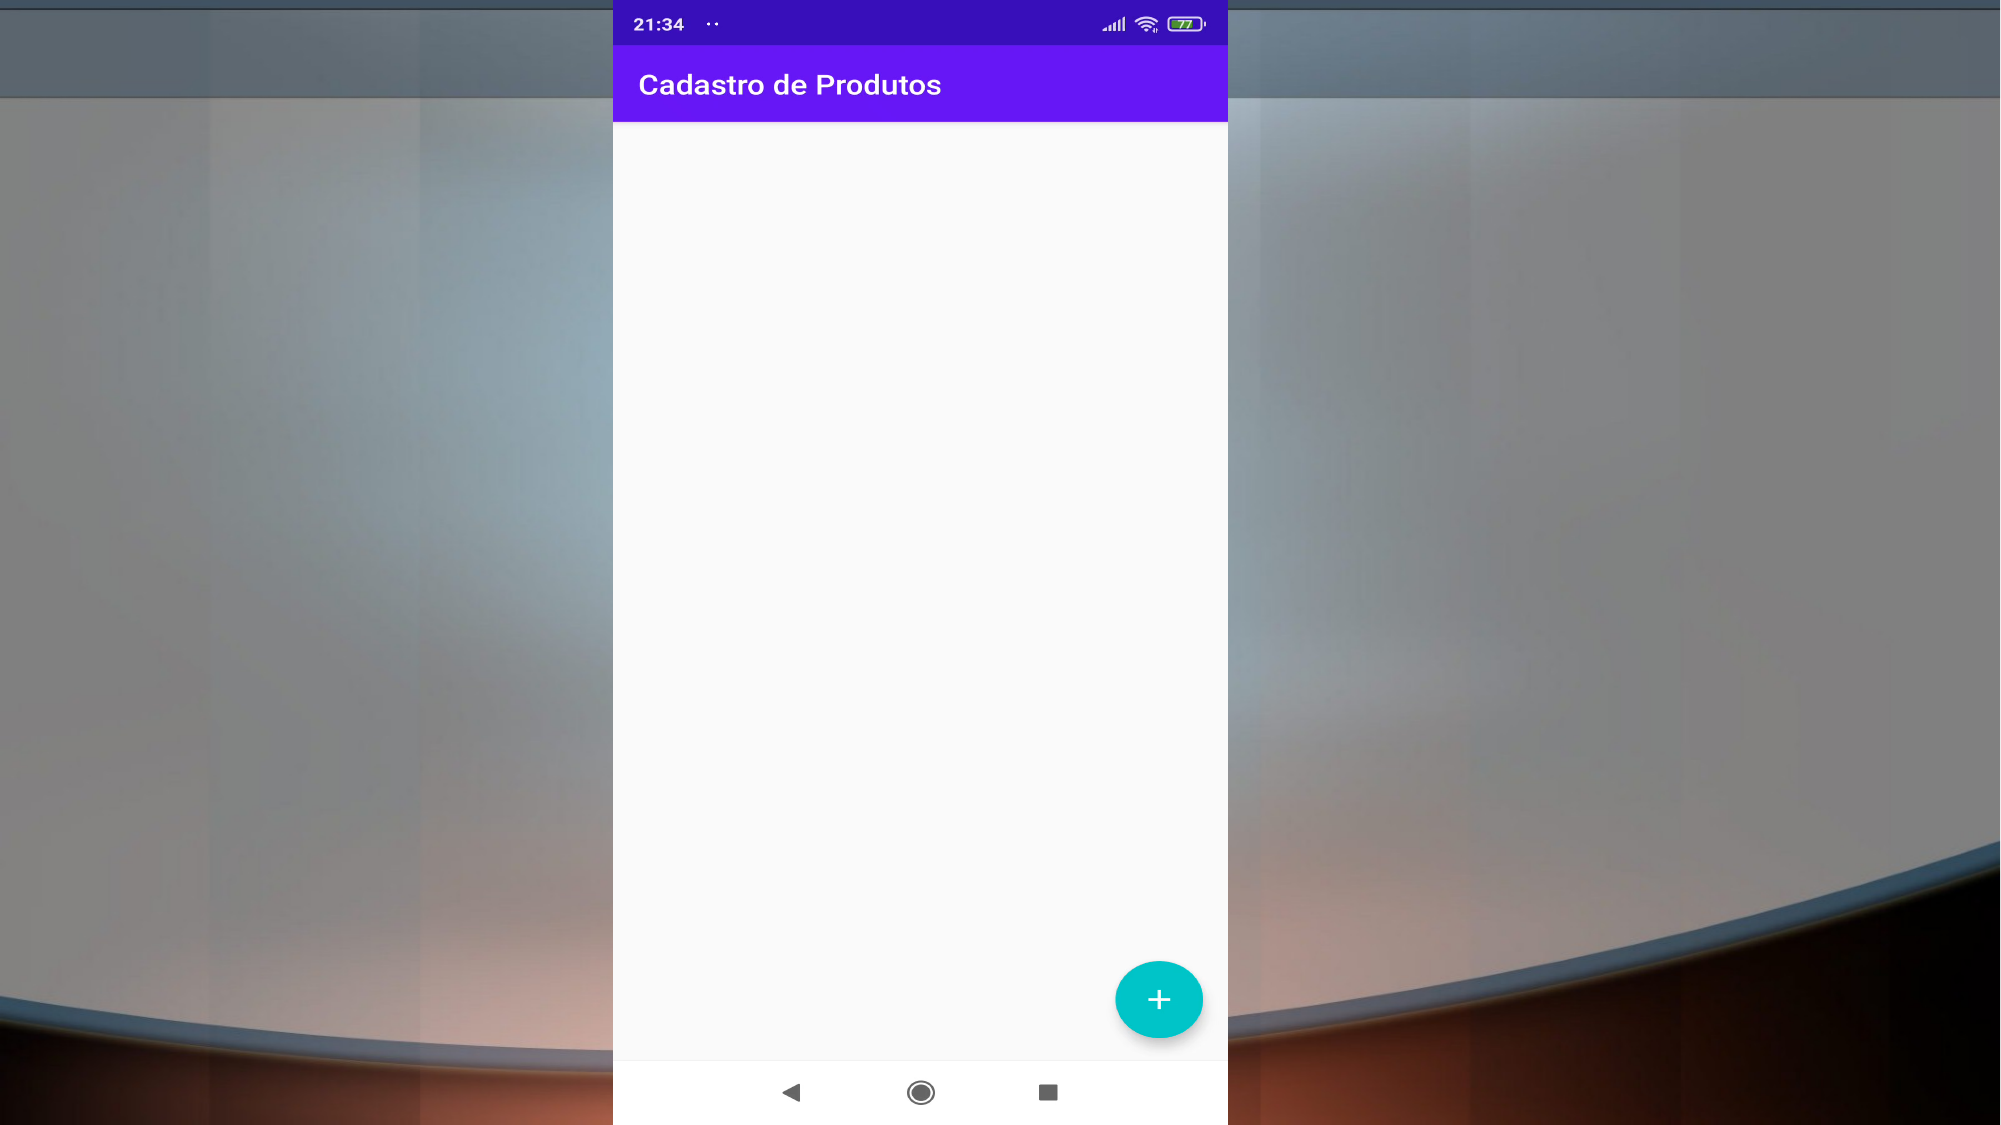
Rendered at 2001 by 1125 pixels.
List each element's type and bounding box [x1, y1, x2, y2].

list [612, 0, 1229, 1125]
picture [0, 0, 612, 1125]
picture [1229, 0, 2001, 1125]
